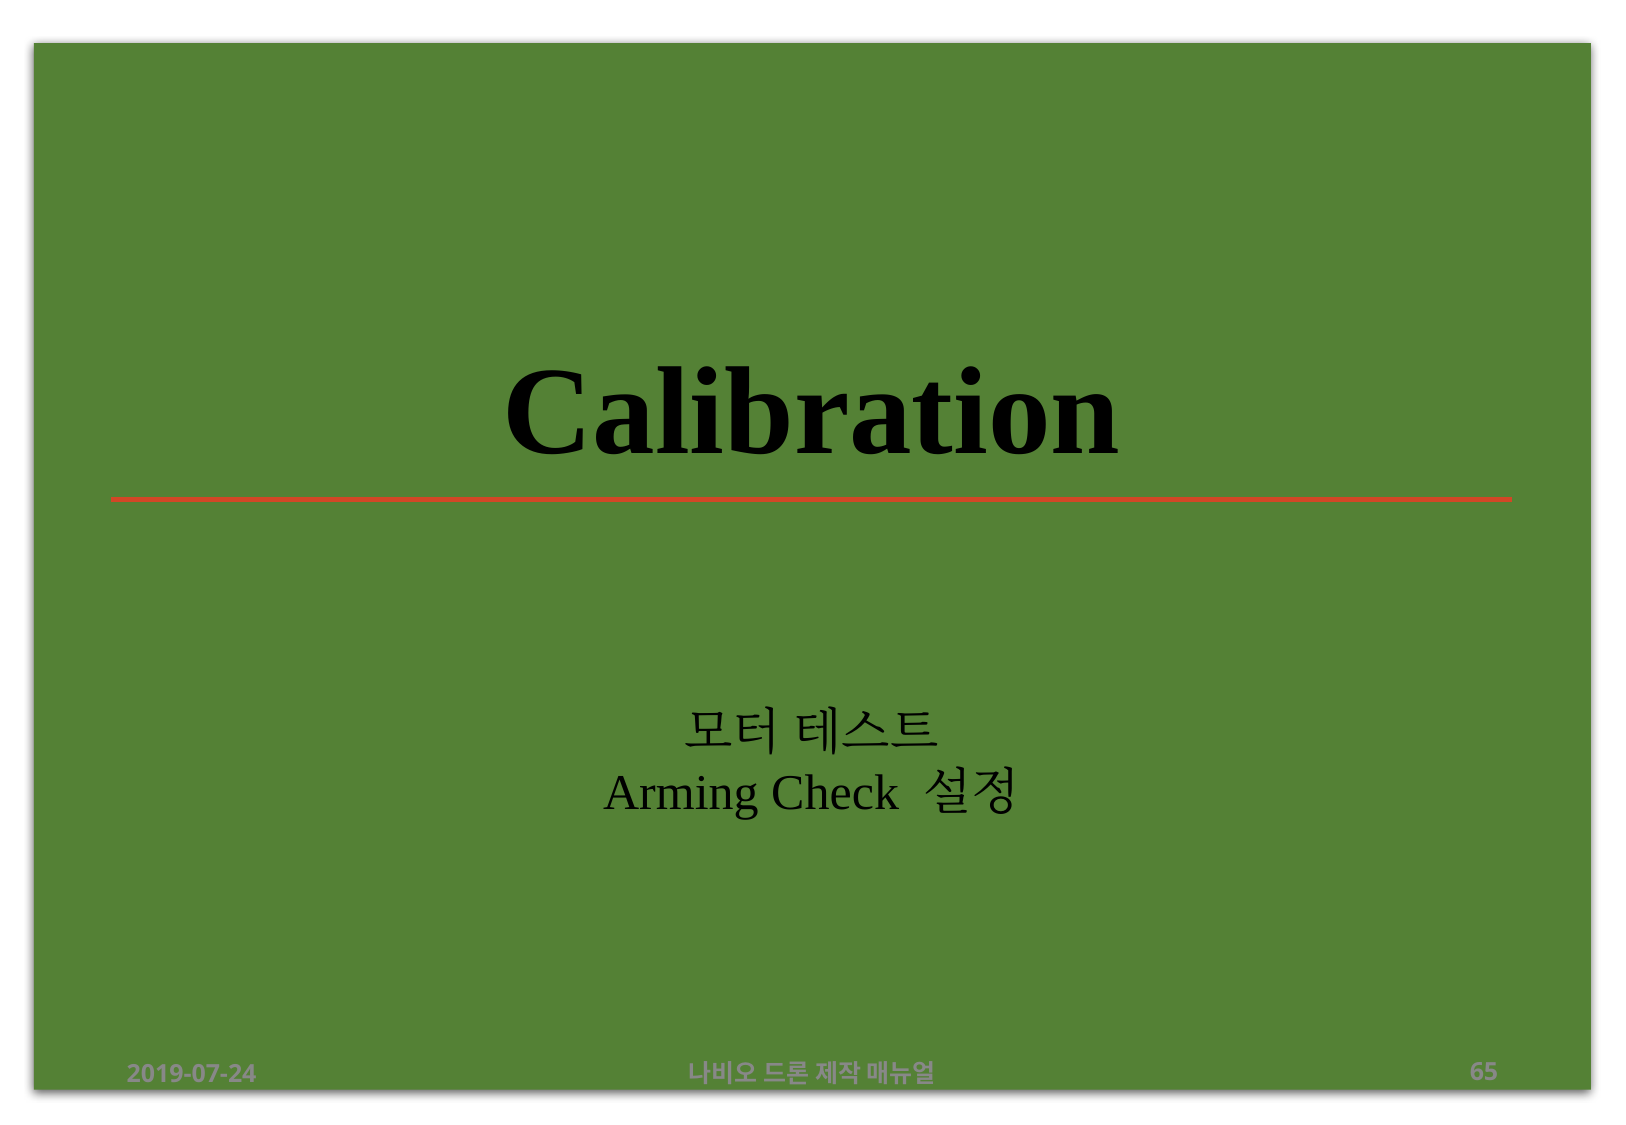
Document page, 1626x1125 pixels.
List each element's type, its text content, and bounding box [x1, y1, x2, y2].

slide_number 65 [1433, 1042, 1514, 1103]
title Calibration [110, 325, 1513, 500]
footer 나비오 드론 제작 매뉴얼 [538, 1042, 1087, 1103]
list 모터 테스트 Arming Check 설정 [110, 520, 1513, 999]
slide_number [111, 1042, 303, 1103]
